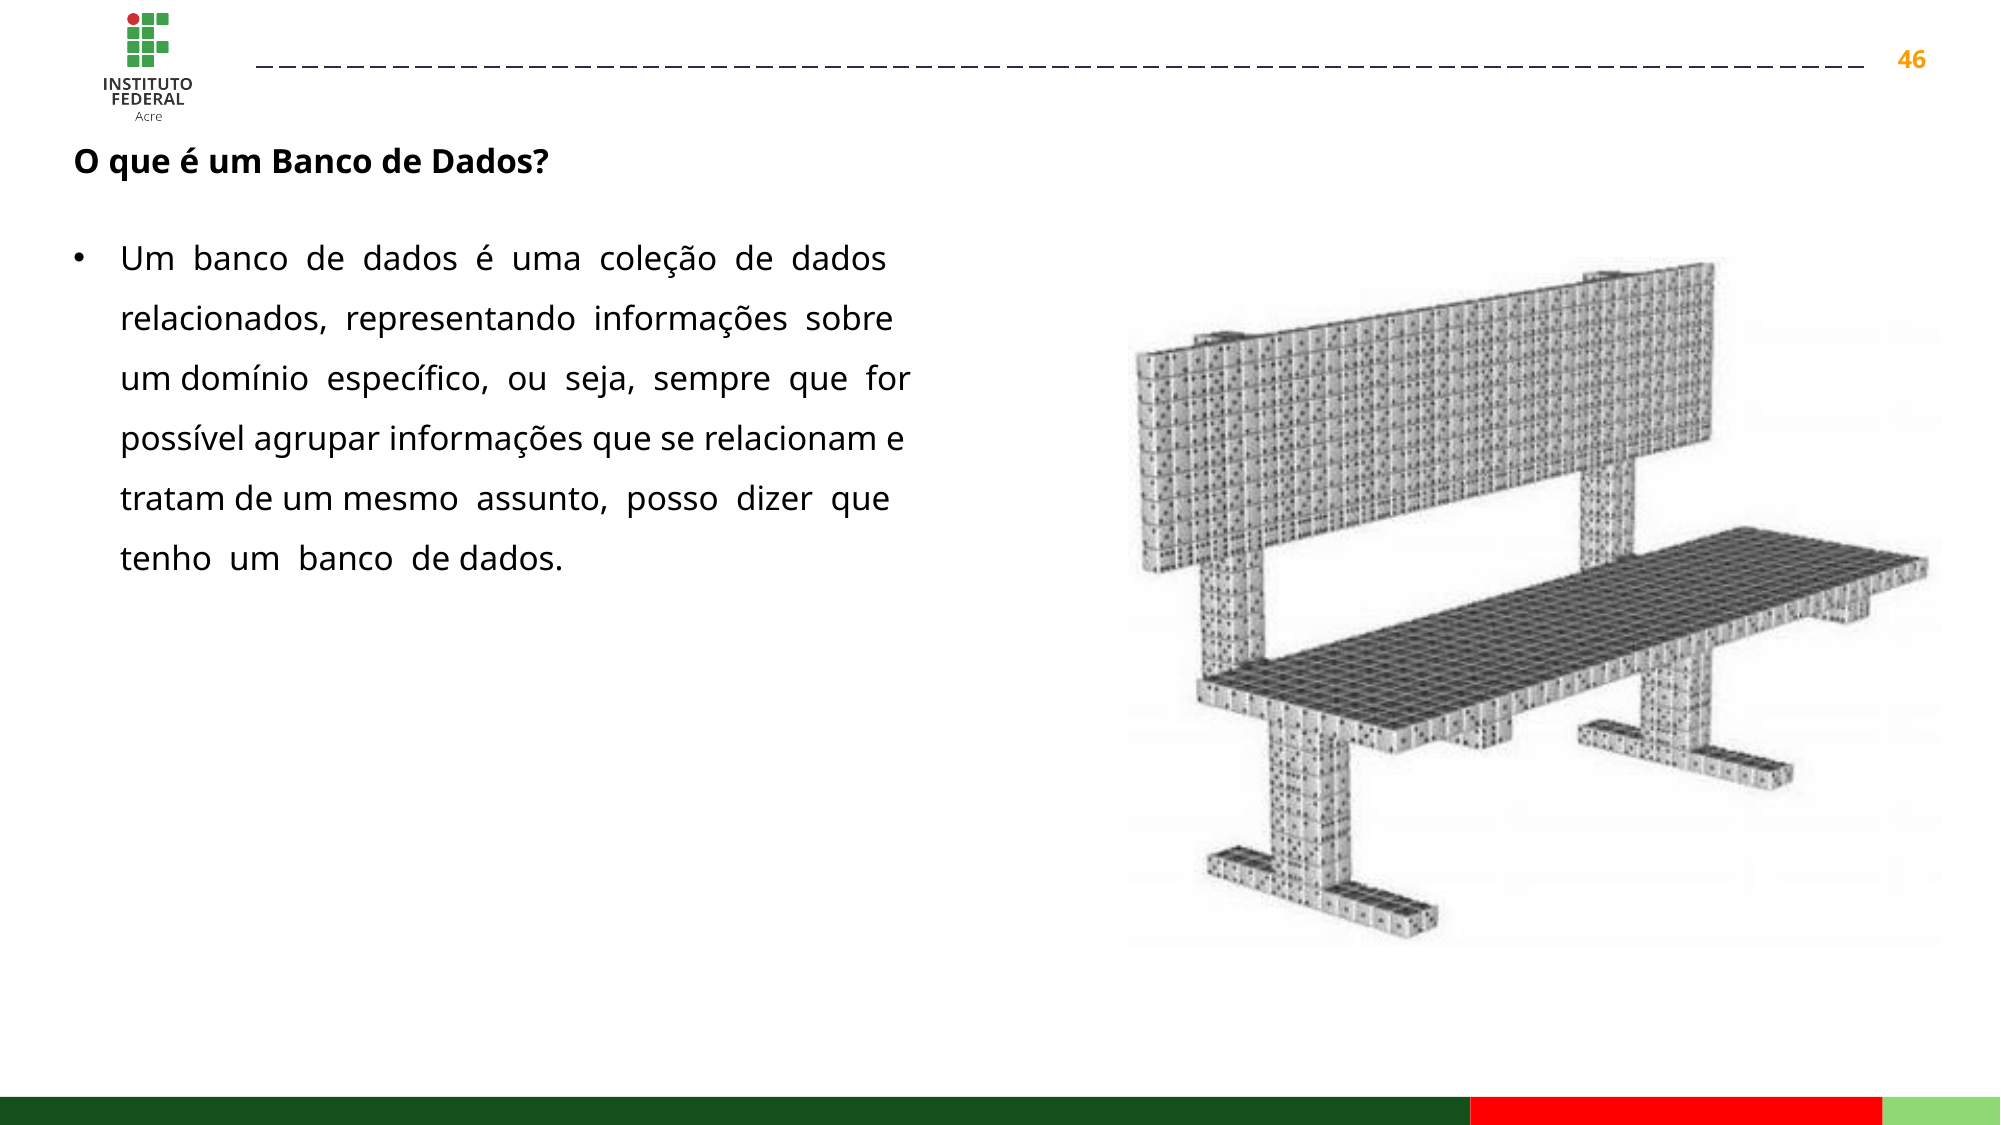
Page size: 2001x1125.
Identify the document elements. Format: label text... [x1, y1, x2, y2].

text_box Um banco de dados é uma coleção de dados relacionados, representando informações sobre um domínio específico, ou seja, sempre que for possível agrupar informações que se relacionam e tratam de um mesmo assunto, posso dizer que tenho um banco de dados. [58, 210, 957, 585]
text_box [0, 1095, 1469, 1125]
text_box O que é um Banco de Dados? [58, 112, 1243, 188]
text_box [1469, 1095, 1881, 1125]
text_box [1881, 1095, 2000, 1125]
picture [1128, 256, 1942, 946]
slide_number 46 [1865, 30, 1942, 91]
picture [104, 12, 192, 121]
